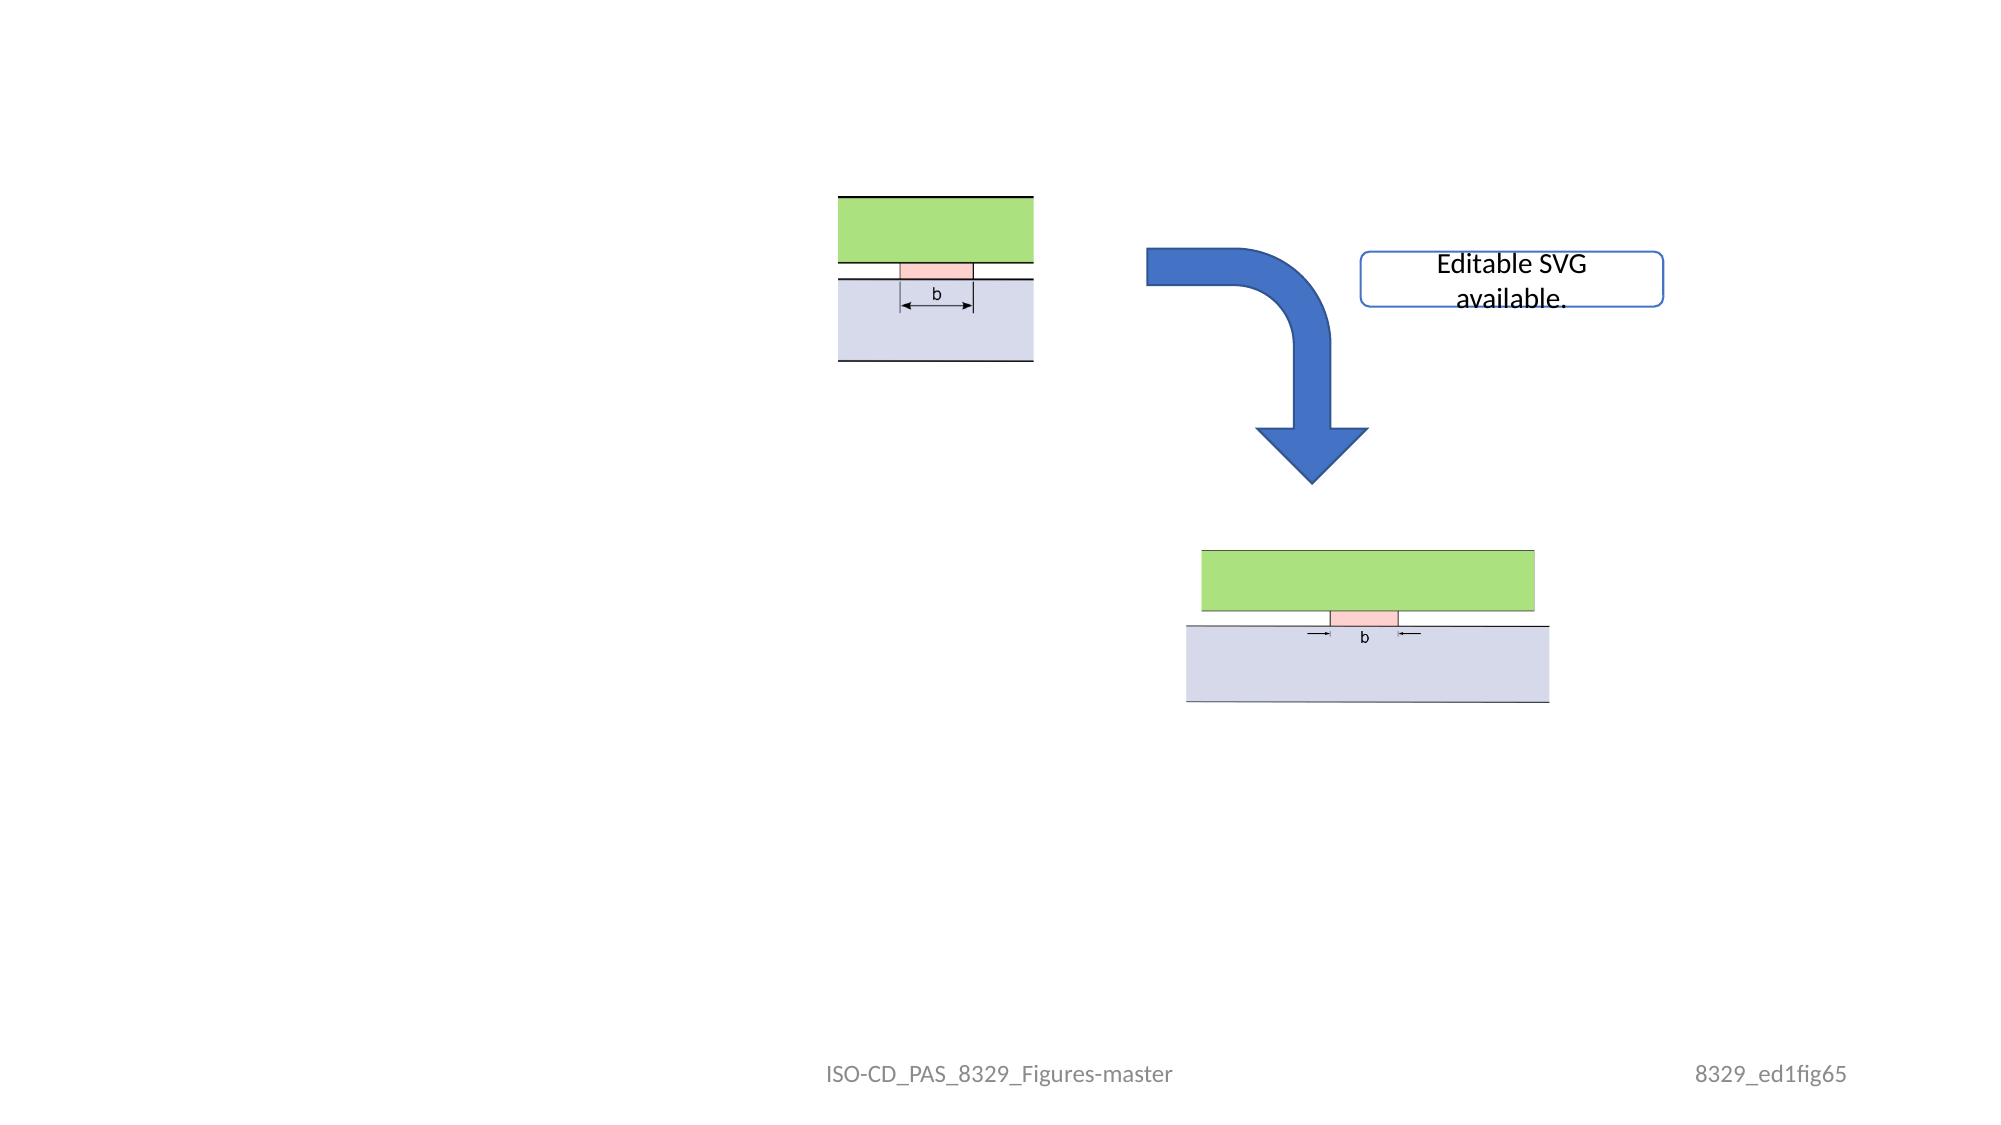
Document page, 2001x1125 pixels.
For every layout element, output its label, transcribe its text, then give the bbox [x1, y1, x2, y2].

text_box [1147, 248, 1665, 444]
footer ISO-CD_PAS_8329_Figures-master [662, 1042, 1338, 1103]
slide_number 8329_ed1fig65 [1412, 1042, 1863, 1103]
picture [1115, 444, 1850, 893]
picture [838, 196, 1034, 362]
